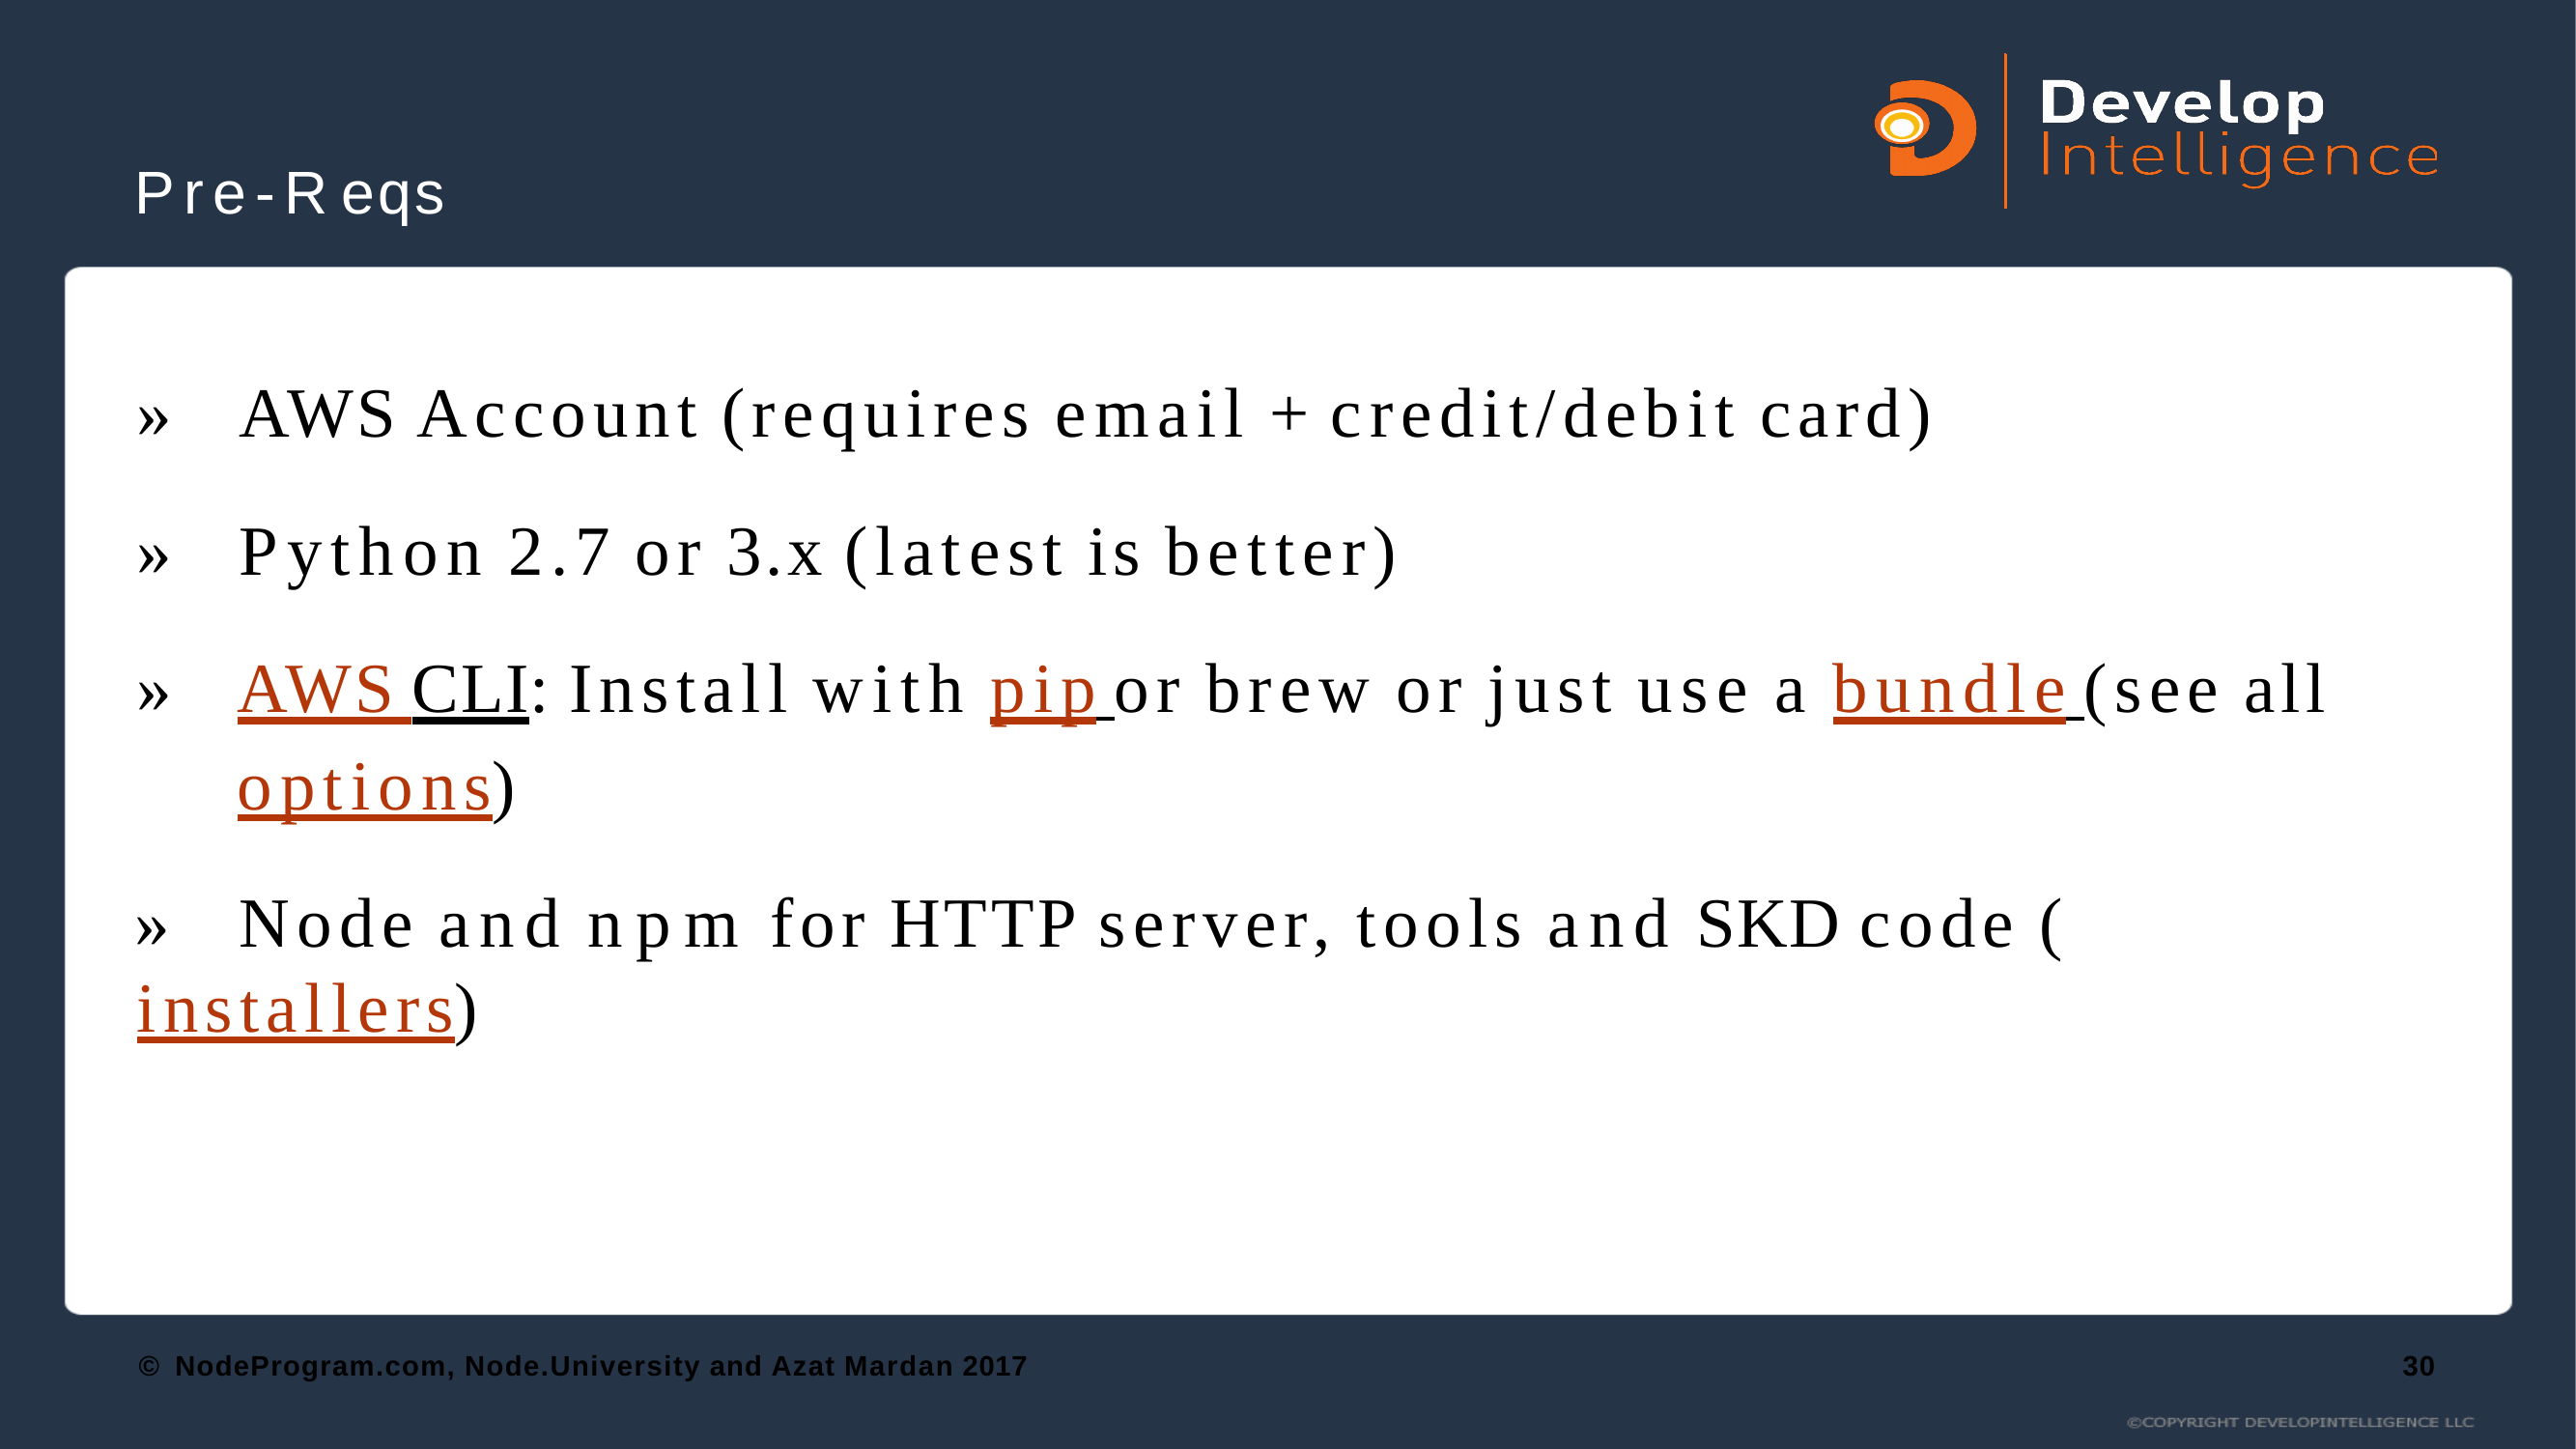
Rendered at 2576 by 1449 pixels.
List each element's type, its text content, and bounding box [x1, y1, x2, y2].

picture [0, 0, 2576, 1449]
text_box 30 [2400, 1347, 2440, 1382]
footer © NodeProgram.com, Node.University and Azat Mardan 2017 [136, 1347, 1034, 1449]
text_box » AWS Account (requires email + credit/debit card) » Python 2.7 or 3.x (latest is better) » AWS CLI: Install with pip or brew or just use a bundle (see all options) » Node and npm for HTTP server, tools and SKD code (installers) [134, 364, 2435, 1046]
title Pre-Reqs [132, 67, 764, 312]
